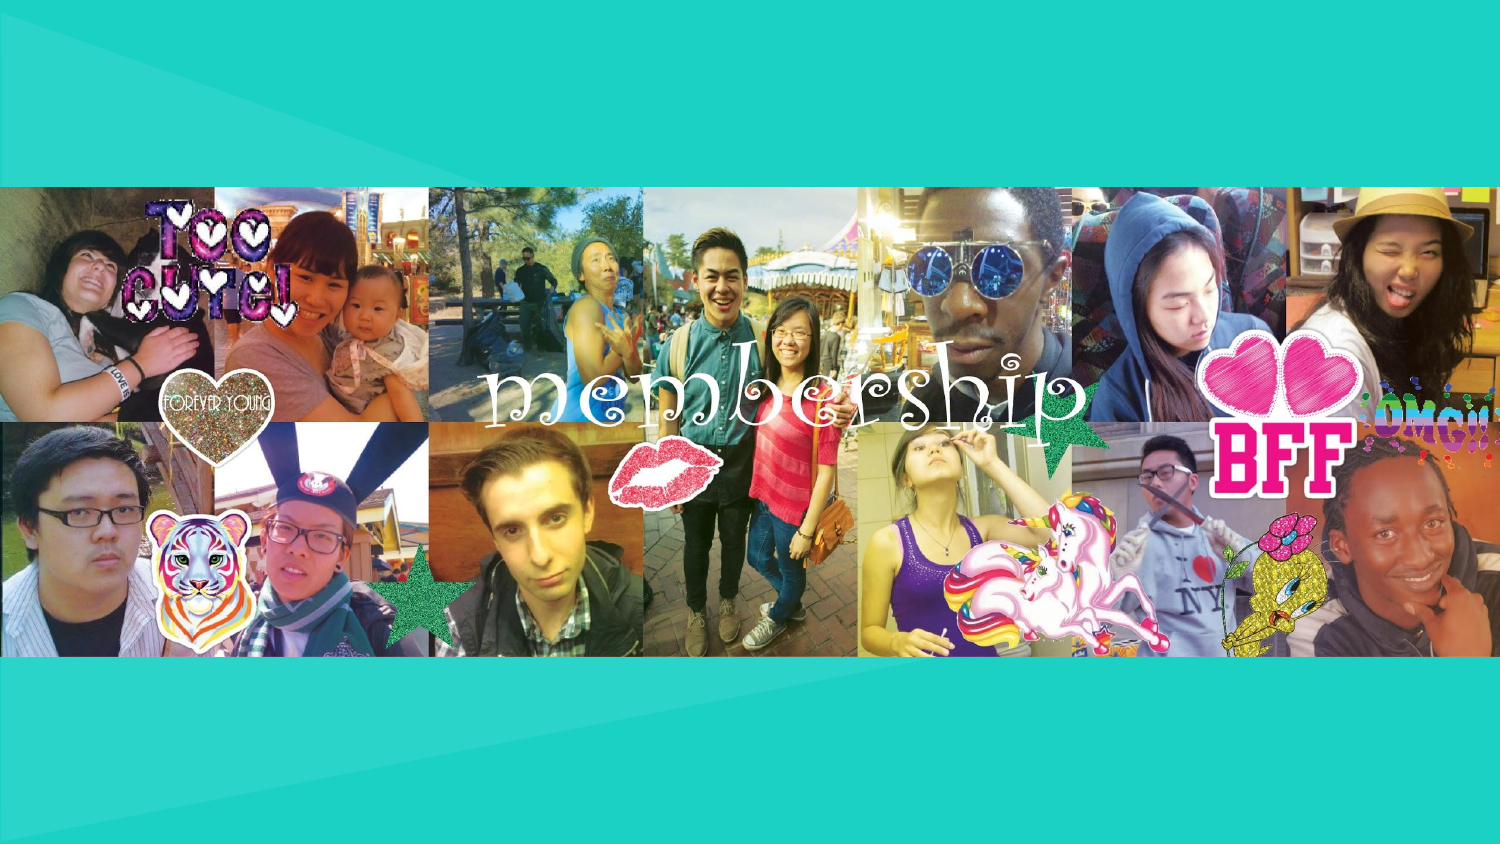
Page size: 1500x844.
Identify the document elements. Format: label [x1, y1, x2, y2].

picture [0, 187, 1500, 657]
